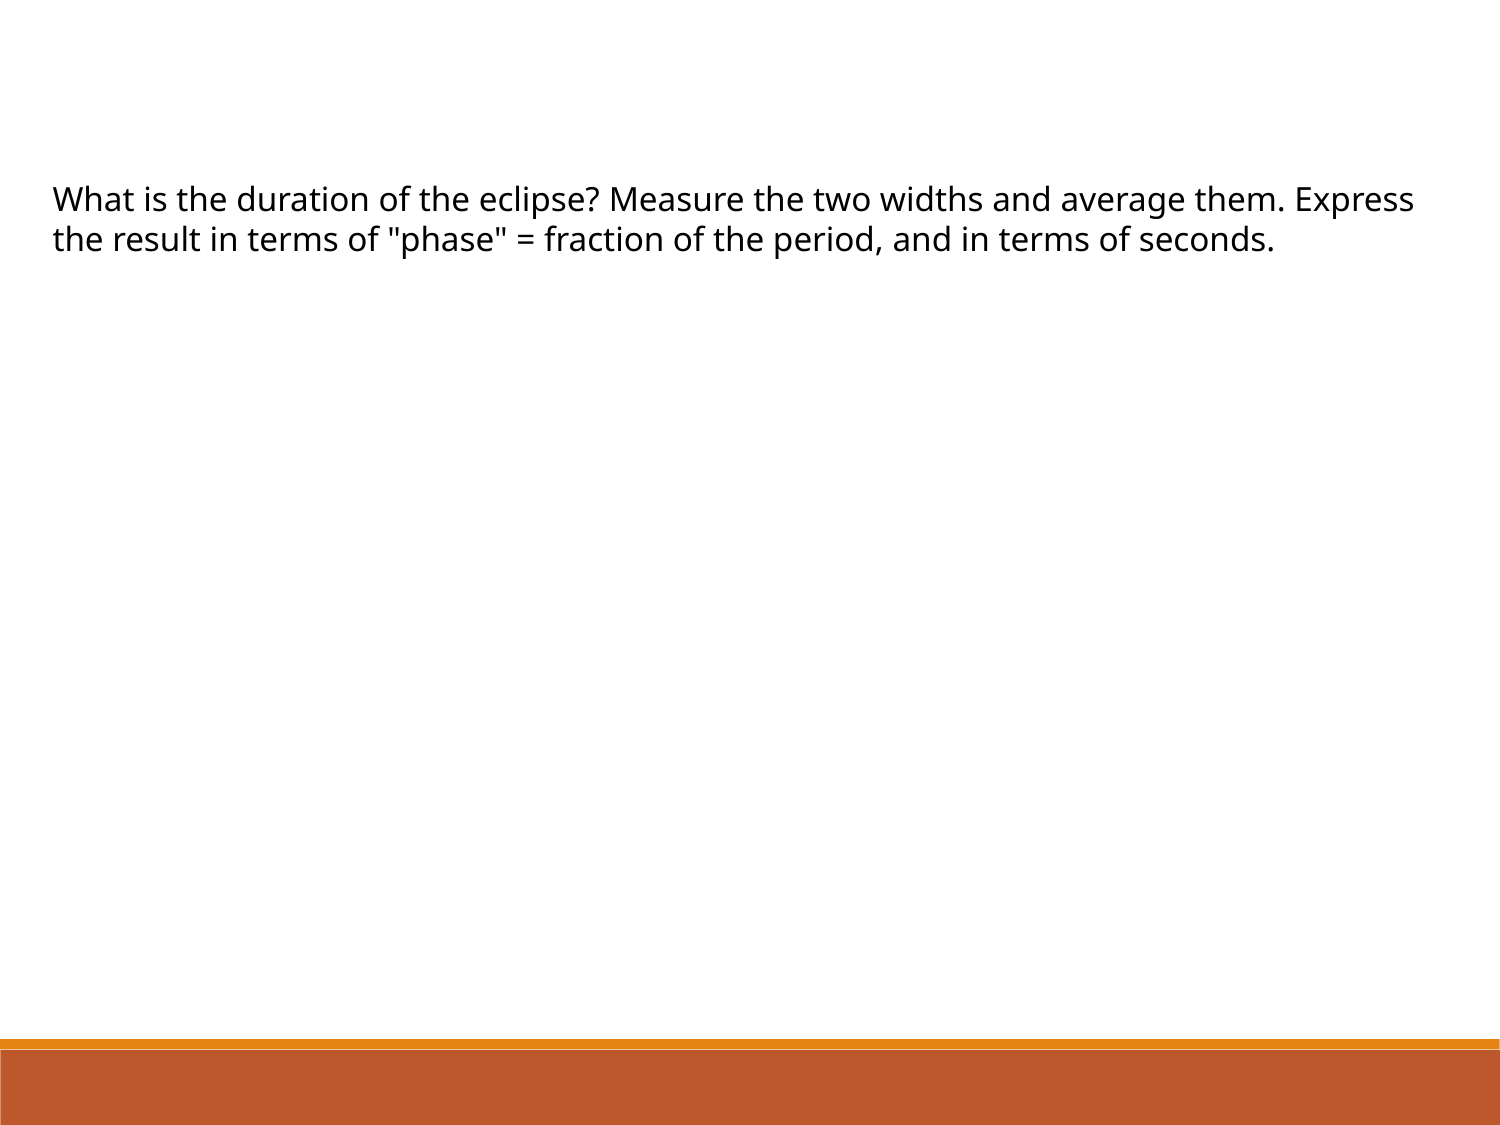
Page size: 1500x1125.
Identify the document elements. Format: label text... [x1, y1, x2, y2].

text_box What is the duration of the eclipse? Measure the two widths and average them. Express the result in terms of "phase" = fraction of the period, and in terms of seconds. [37, 170, 1475, 311]
